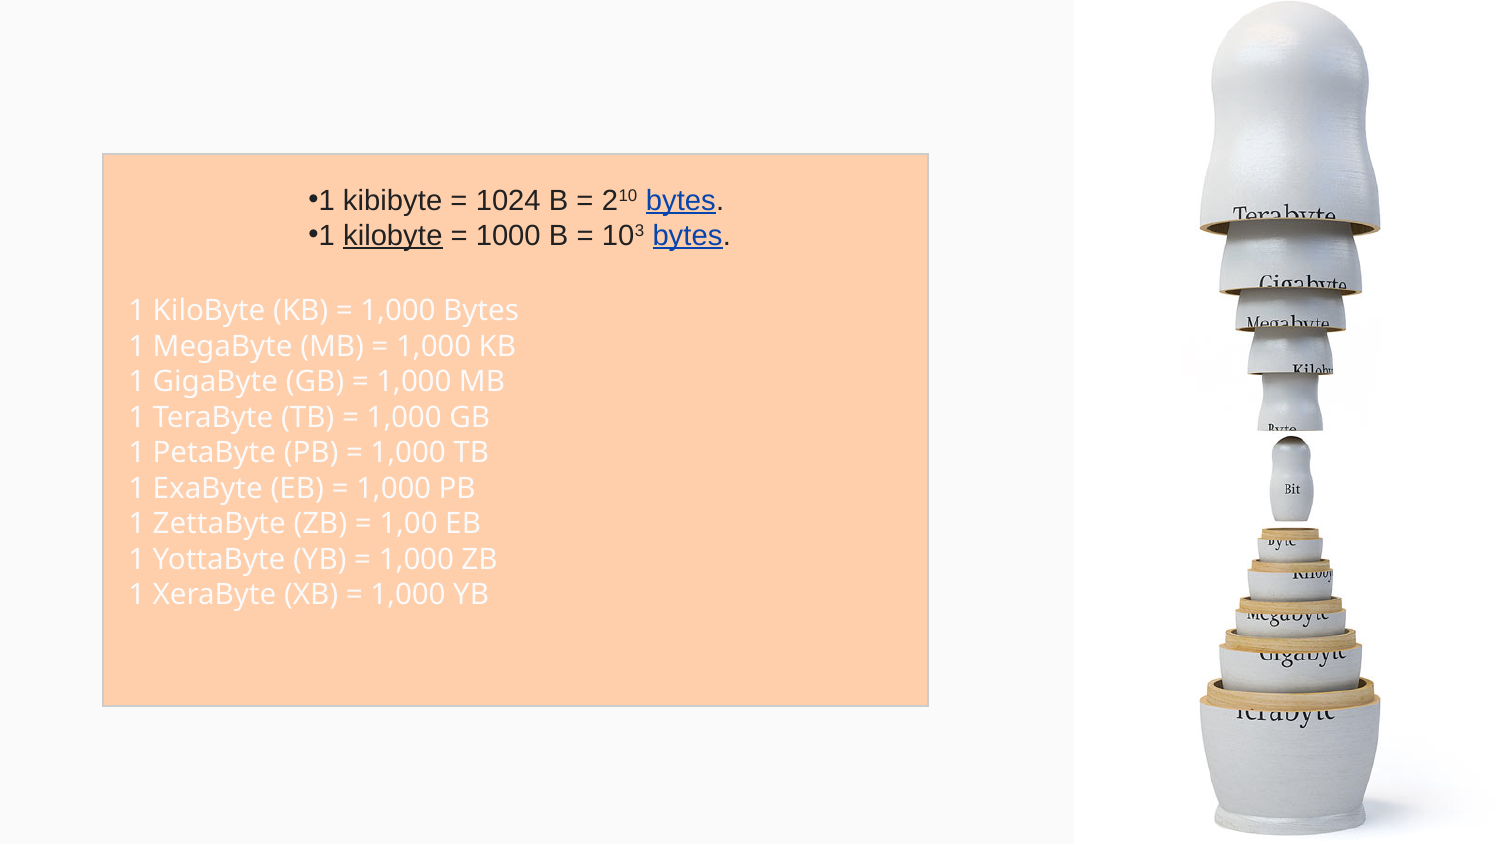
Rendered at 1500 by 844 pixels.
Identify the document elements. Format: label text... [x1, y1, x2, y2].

picture [1074, 0, 1500, 844]
list 1 KiloByte (KB) = 1,000 Bytes 1 MegaByte (MB) = 1,000 KB 1 GigaByte (GB) = 1,000 MB 1 TeraByte (TB) = 1,000 GB 1 PetaByte (PB) = 1,000 TB 1 ExaByte (EB) = 1,000 PB 1 ZettaByte (ZB) = 1,00 EB 1 YottaByte (YB) = 1,000 ZB 1 XeraByte (XB) = 1,000 YB [103, 154, 928, 707]
text_box 1 kibibyte = 1024 B = 210 bytes. 1 kilobyte = 1000 B = 103 bytes. [297, 175, 750, 257]
